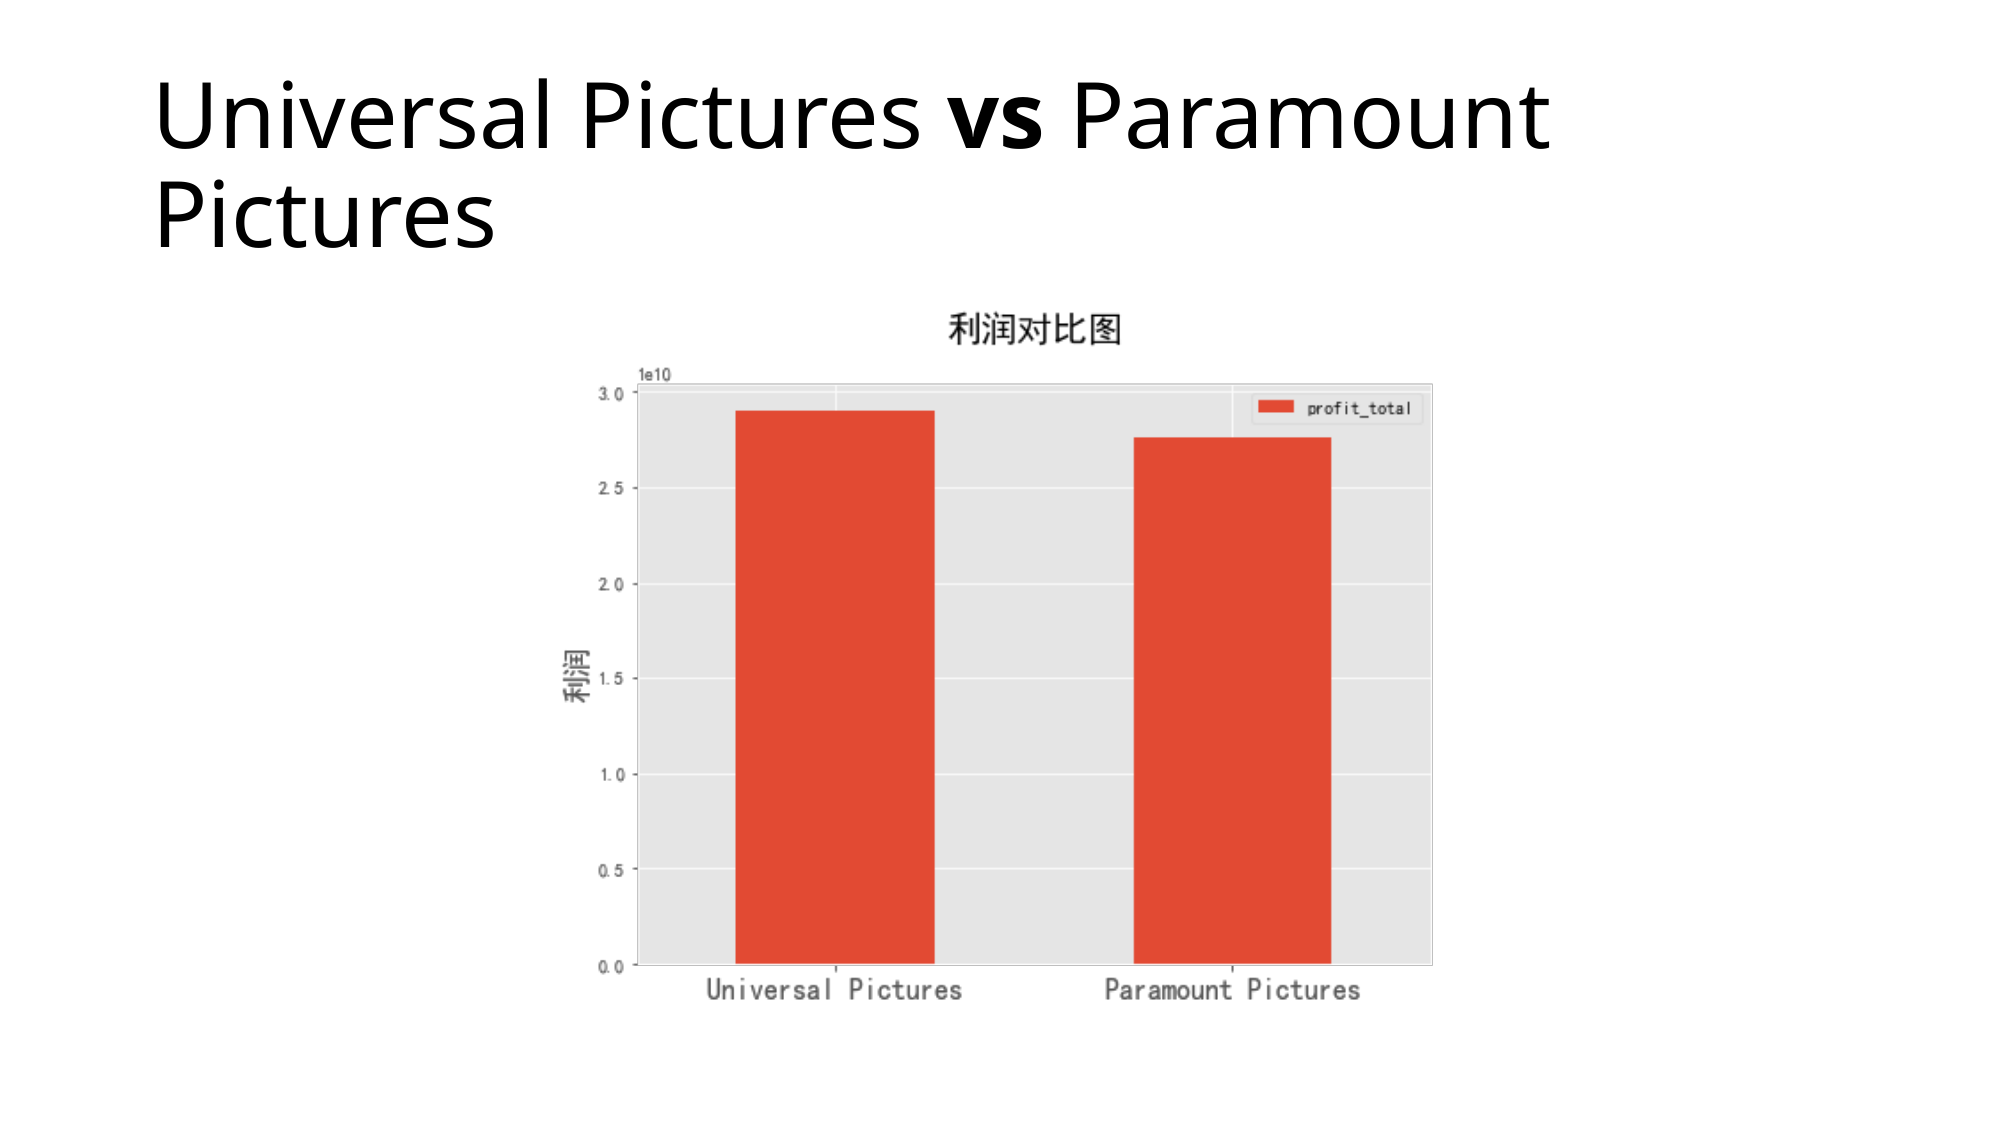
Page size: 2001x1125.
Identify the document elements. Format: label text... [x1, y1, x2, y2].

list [551, 299, 1449, 1014]
title Universal Pictures vs Paramount Pictures [137, 59, 1863, 278]
